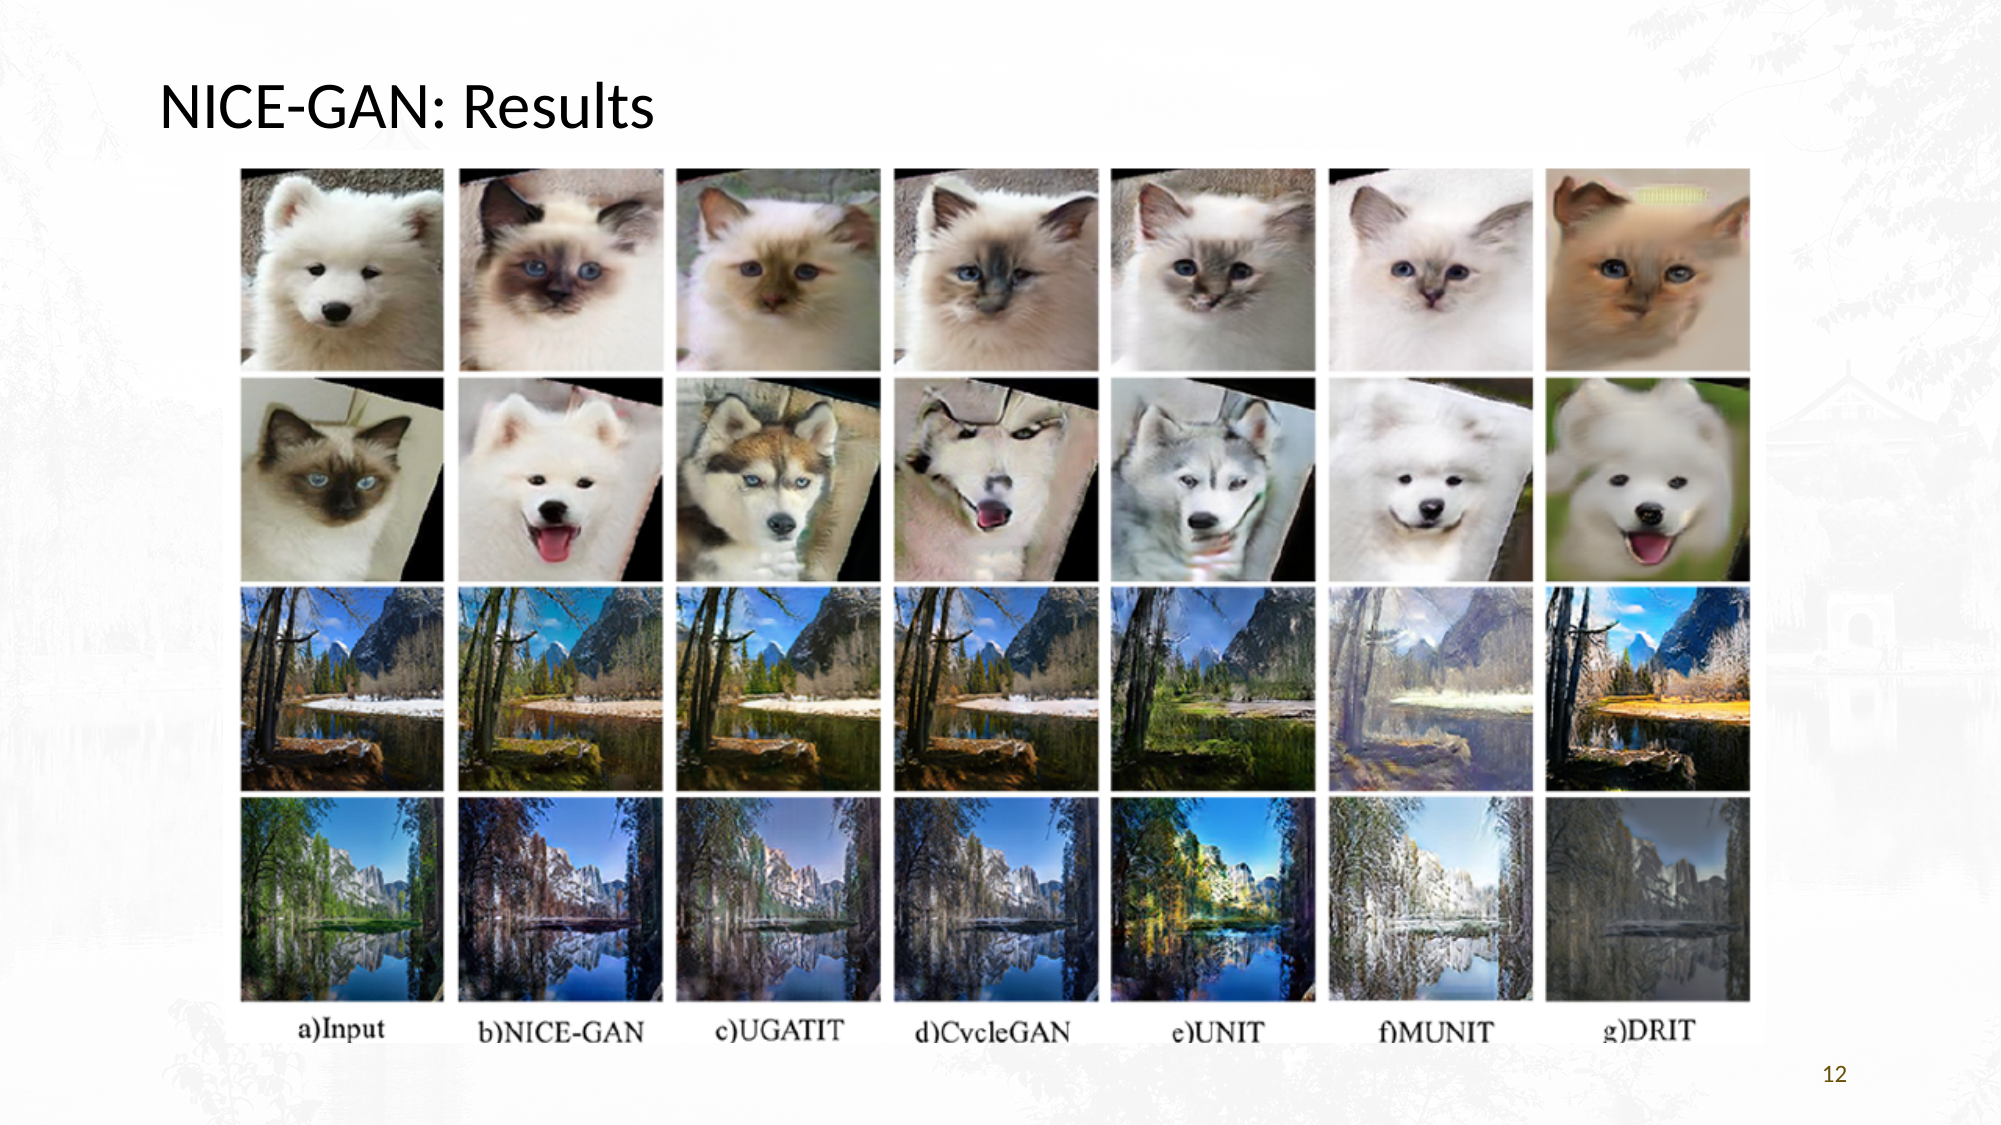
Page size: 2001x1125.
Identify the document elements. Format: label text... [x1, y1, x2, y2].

slide_number 12 [1412, 1042, 1863, 1103]
text_box NICE-GAN: Results [144, 54, 1926, 150]
picture [0, 0, 2001, 1125]
